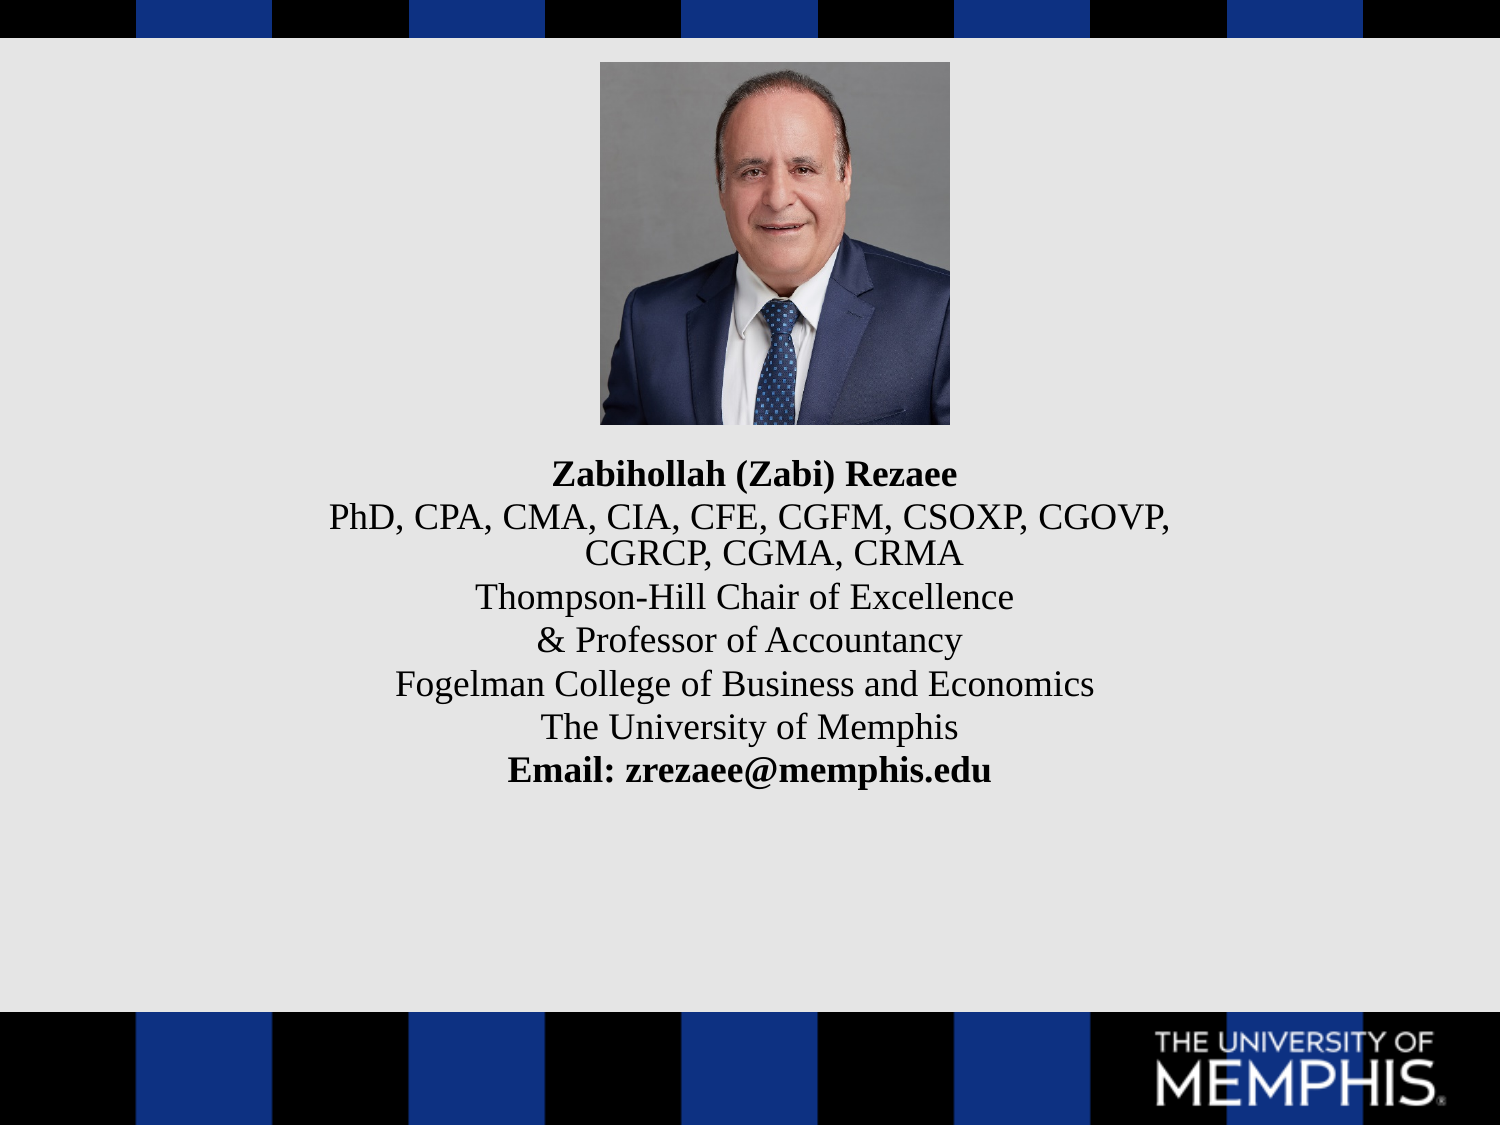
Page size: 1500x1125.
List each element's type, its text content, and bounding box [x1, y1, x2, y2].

picture [1213, 1012, 1500, 1125]
picture [0, 0, 1500, 38]
list Zabihollah (Zabi) Rezaee PhD, CPA, CMA, CIA, CFE, CGFM, CSOXP, CGOVP, CGRCP, CGMA, CRMA Thompson-Hill Chair of Excellence & Professor of Accountancy Fogelman College of Business and Economics The University of Memphis Email: zrezaee@memphis.edu [287, 449, 1213, 1125]
picture [599, 62, 951, 426]
picture [0, 1012, 287, 1125]
